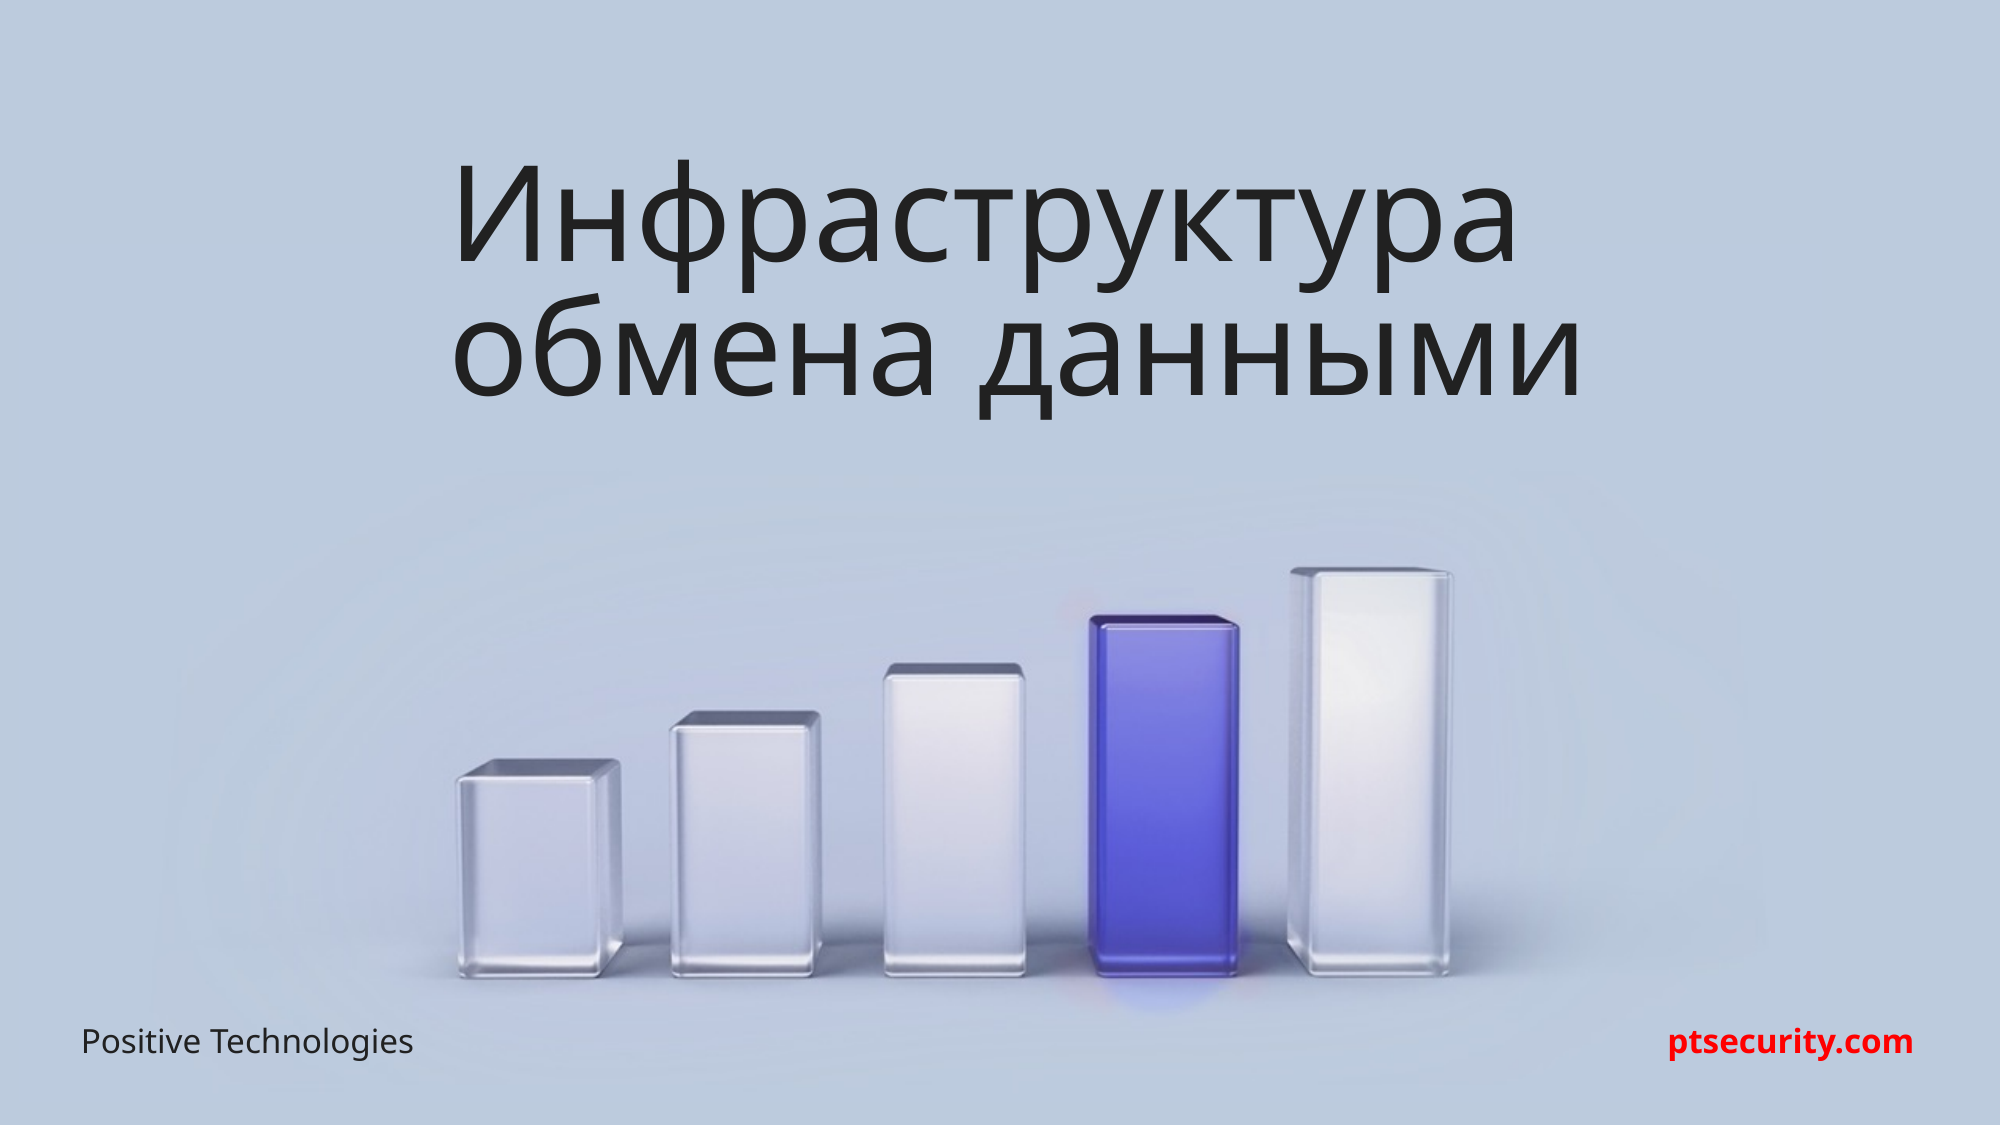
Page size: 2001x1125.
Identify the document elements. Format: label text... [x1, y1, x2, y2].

title Инфраструктура обмена данными [433, 147, 1946, 431]
picture [19, 244, 1822, 1102]
